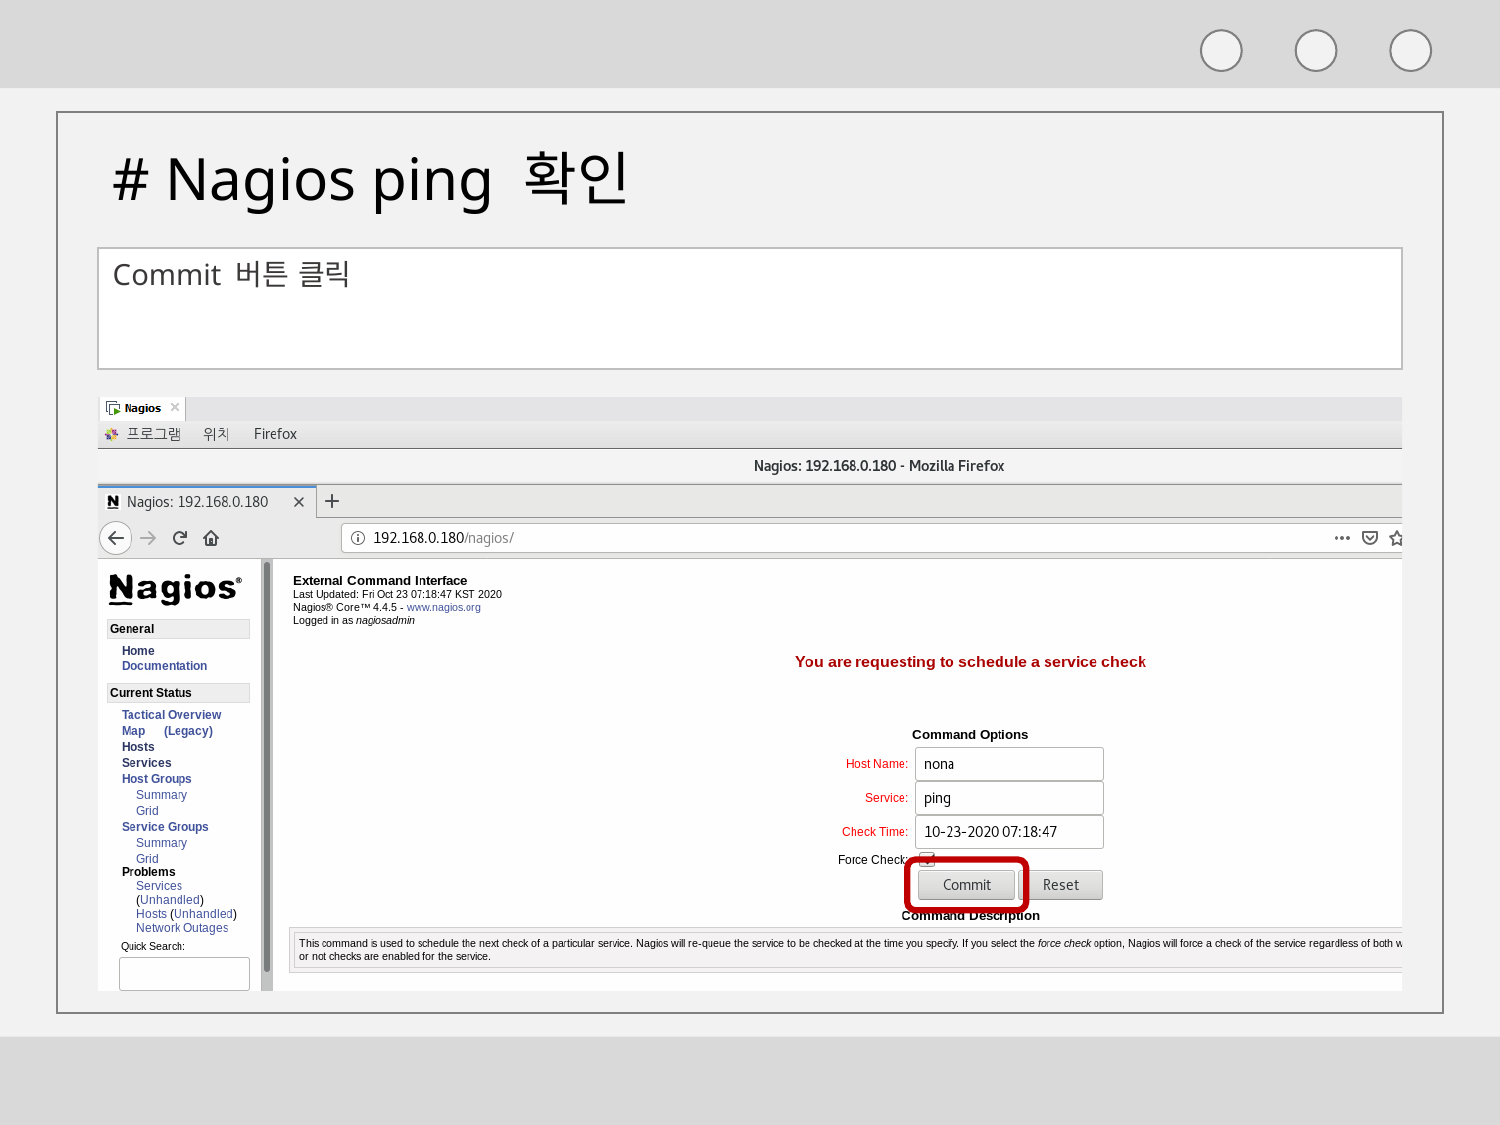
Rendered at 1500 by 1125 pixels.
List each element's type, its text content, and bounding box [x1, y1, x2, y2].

text_box [1389, 29, 1433, 73]
text_box [1199, 29, 1243, 73]
text_box [0, 0, 1500, 89]
text_box # Nagios ping 확인 [97, 134, 1402, 220]
text_box [0, 1036, 1500, 1125]
text_box Commit 버튼 클릭 [97, 247, 1403, 370]
picture [97, 397, 1403, 991]
text_box [1294, 29, 1338, 73]
text_box [56, 111, 1444, 1014]
